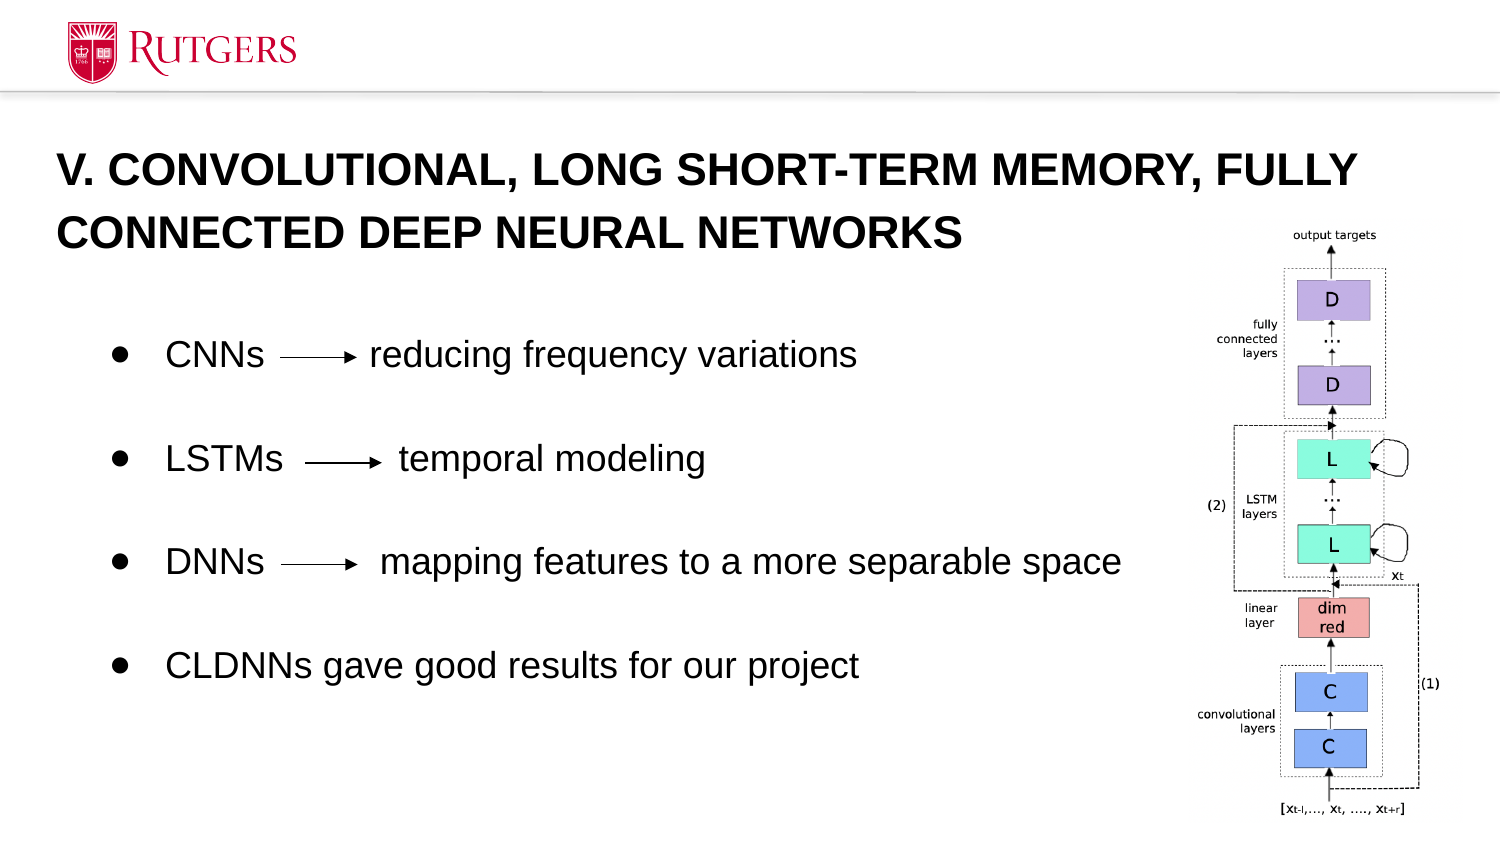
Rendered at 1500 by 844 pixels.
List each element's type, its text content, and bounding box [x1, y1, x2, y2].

picture [68, 22, 296, 84]
picture [1188, 218, 1463, 823]
title V. CONVOLUTIONAL, LONG SHORT-TERM MEMORY, FULLY CONNECTED DEEP NEURAL NETWORKS [40, 142, 1391, 248]
list CNNs reducing frequency variations LSTMs temporal modeling DNNs mapping features to a more separable space CLDNNs gave good results for our project [75, 271, 1183, 803]
